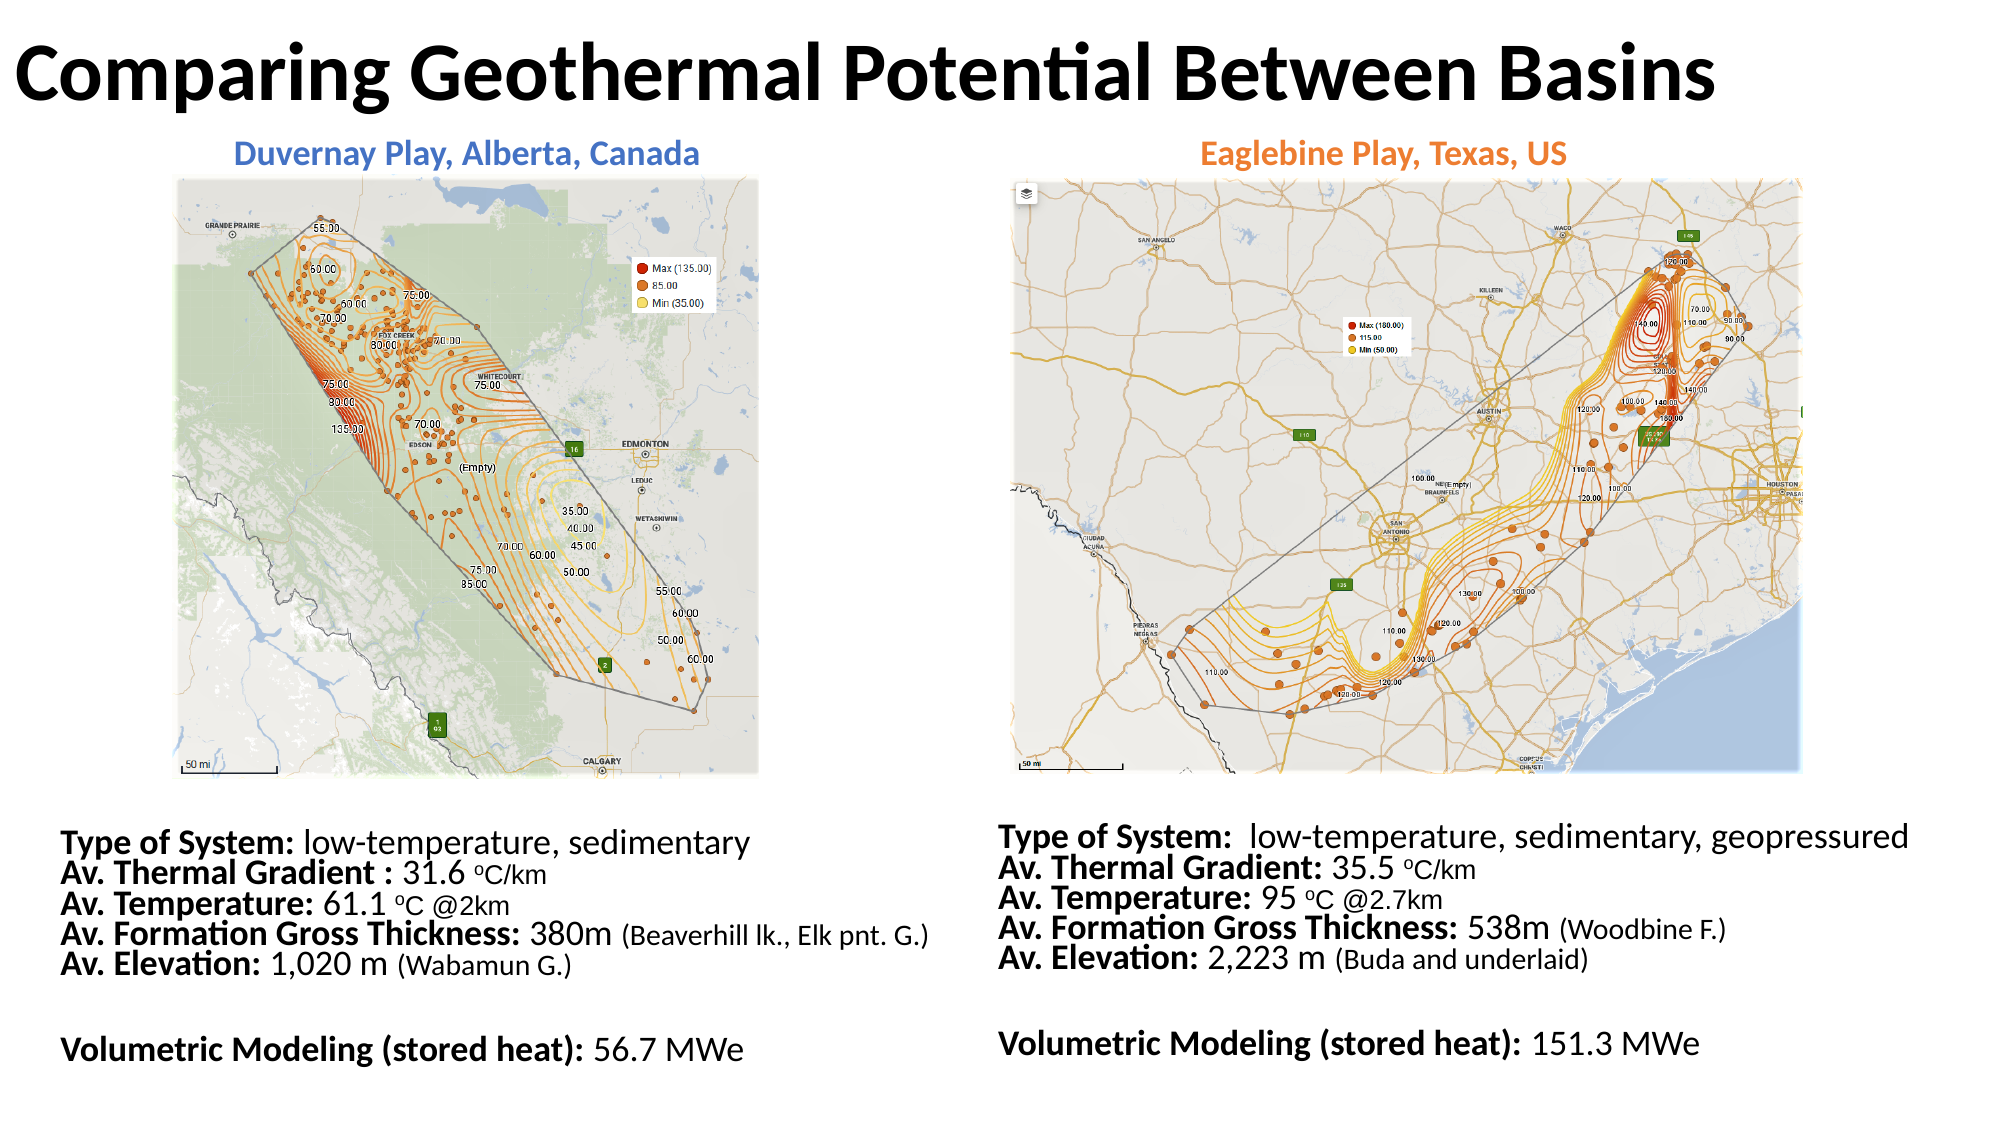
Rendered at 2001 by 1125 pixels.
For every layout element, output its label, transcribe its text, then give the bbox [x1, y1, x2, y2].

list Duvernay Play, Alberta, Canada [218, 134, 759, 172]
title Comparing Geothermal Potential Between Basins [0, 0, 1828, 148]
list Type of System: low-temperature, sedimentary Av. Thermal Gradient : 31.6 oC/km Av. Temperature: 61.1 oC @2km Av. Formation Gross Thickness: 380m (Beaverhill lk., Elk pnt. G.) Av. Elevation: 1,020 m (Wabamun G.) Volumetric Modeling (stored heat): 56.7 MWe [45, 779, 983, 1033]
picture [1010, 178, 1803, 775]
list Eaglebine Play, Texas, US [1185, 134, 1628, 173]
list Type of System: low-temperature, sedimentary, geopressured Av. Thermal Gradient: 35.5 oC/km Av. Temperature: 95 oC @2.7km Av. Formation Gross Thickness: 538m (Woodbine F.) Av. Elevation: 2,223 m (Buda and underlaid) Volumetric Modeling (stored heat): 151.3 MWe [983, 774, 1935, 1069]
picture [172, 173, 760, 779]
